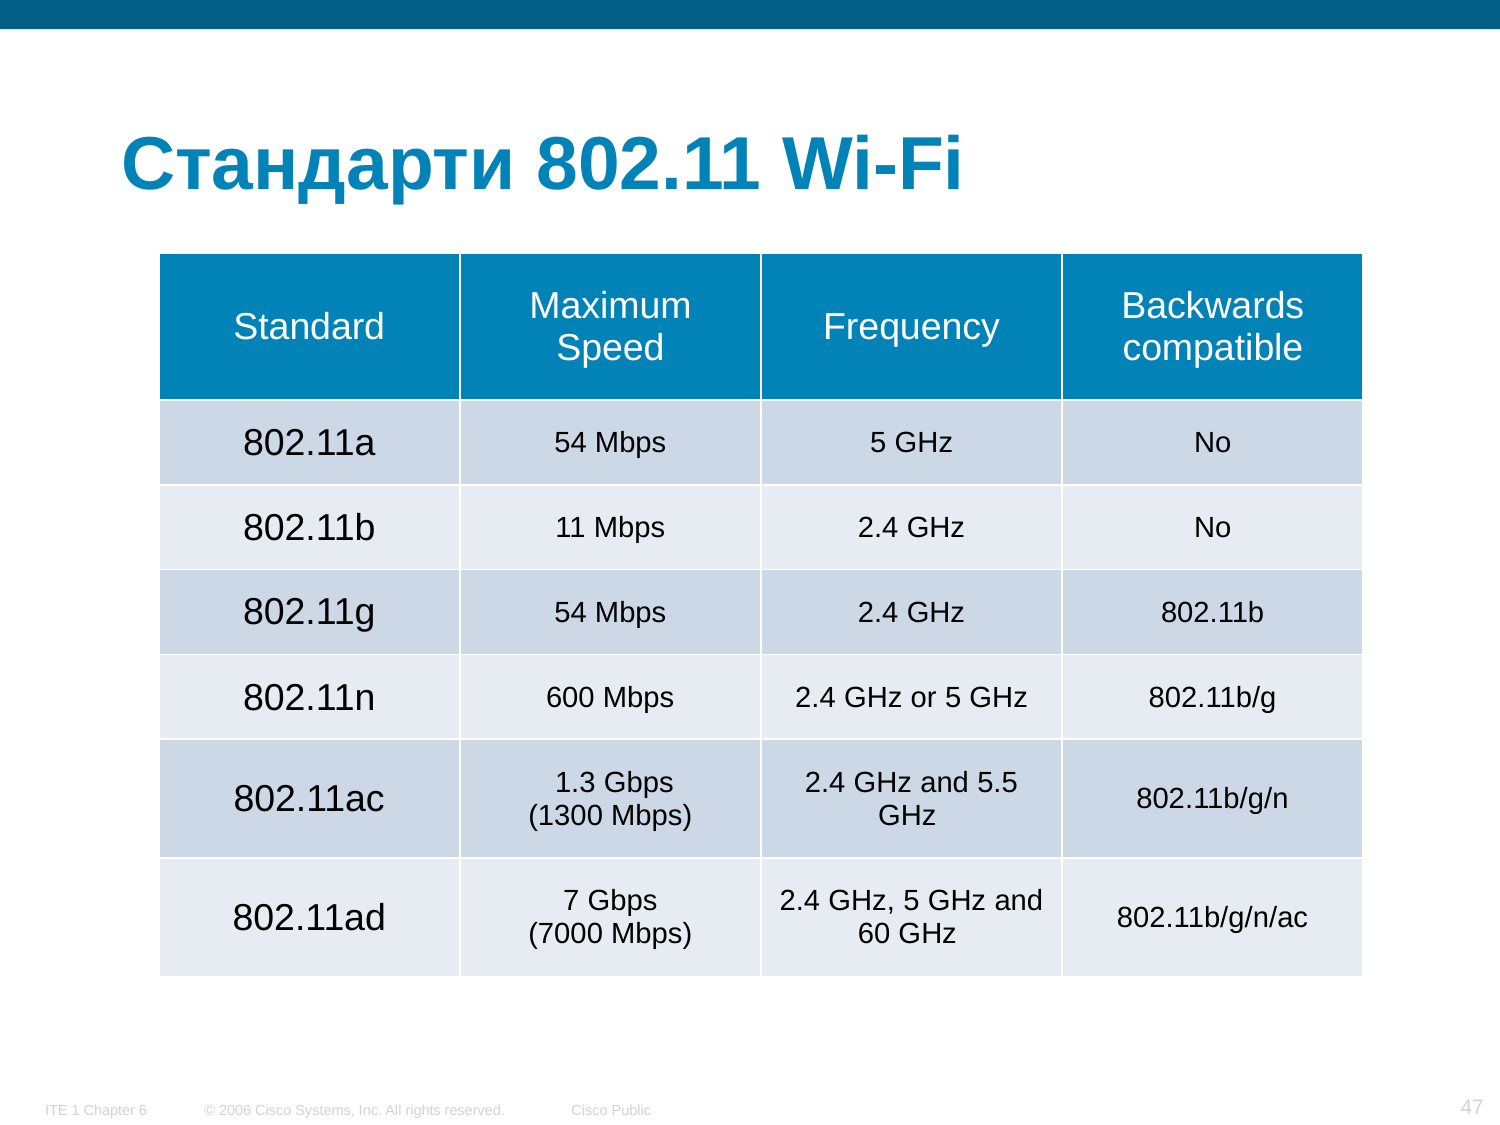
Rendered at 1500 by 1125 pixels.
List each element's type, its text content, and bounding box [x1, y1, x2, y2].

table_cell 802.11b/g/n [1063, 740, 1362, 857]
table_header Backwards compatible [1063, 254, 1362, 399]
table_cell 11 Mbps [461, 486, 760, 569]
table_cell 802.11b/g/n/ac [1063, 859, 1362, 976]
table_cell 802.11a [160, 401, 459, 484]
table_cell 1.3 Gbps (1300 Mbps) [461, 740, 760, 857]
table_header Maximum Speed [461, 254, 760, 399]
table_cell 802.11b [1063, 570, 1362, 654]
table_cell 2.4 GHz and 5.5 GHz [762, 740, 1061, 857]
table_cell 600 Mbps [461, 655, 760, 738]
table_cell 802.11b [160, 486, 459, 569]
table_cell 2.4 GHz [762, 570, 1061, 654]
table_header Standard [160, 254, 459, 399]
table_cell 2.4 GHz, 5 GHz and 60 GHz [762, 859, 1061, 976]
table_cell 5 GHz [762, 401, 1061, 484]
table_cell No [1063, 401, 1362, 484]
table_cell 802.11g [160, 570, 459, 654]
table_cell 802.11ad [160, 859, 459, 976]
title Стандарти 802.11 Wi-Fi [107, 75, 1444, 213]
table_cell 54 Mbps [461, 401, 760, 484]
table_cell No [1063, 486, 1362, 569]
table_header Frequency [762, 254, 1061, 399]
table_cell 2.4 GHz or 5 GHz [762, 655, 1061, 738]
table_cell 54 Mbps [461, 570, 760, 654]
table_cell 7 Gbps (7000 Mbps) [461, 859, 760, 976]
table_cell 802.11ac [160, 740, 459, 857]
table_cell 802.11n [160, 655, 459, 738]
table_cell 802.11b/g [1063, 655, 1362, 738]
table_cell 2.4 GHz [762, 486, 1061, 569]
